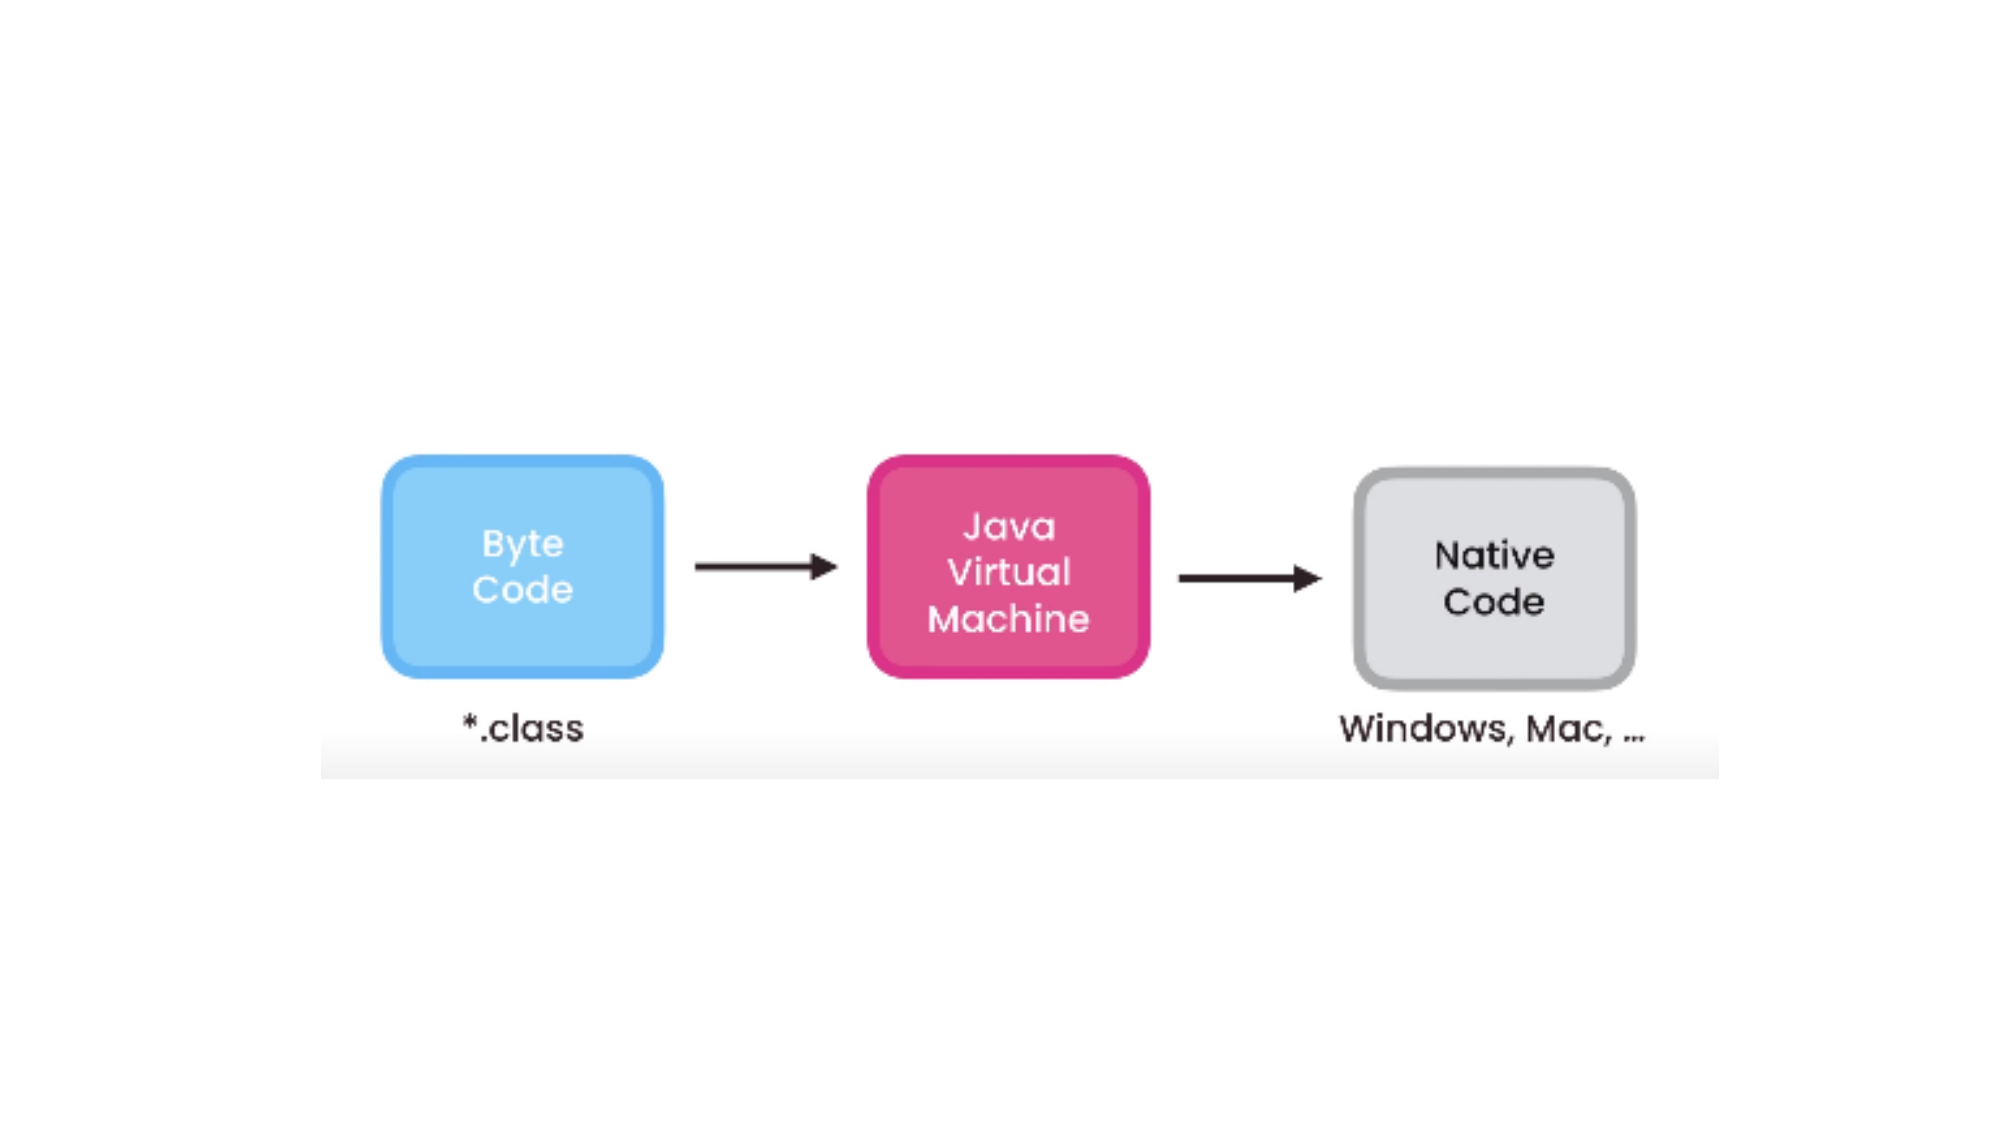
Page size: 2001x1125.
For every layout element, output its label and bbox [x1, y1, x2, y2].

picture [321, 390, 1719, 779]
